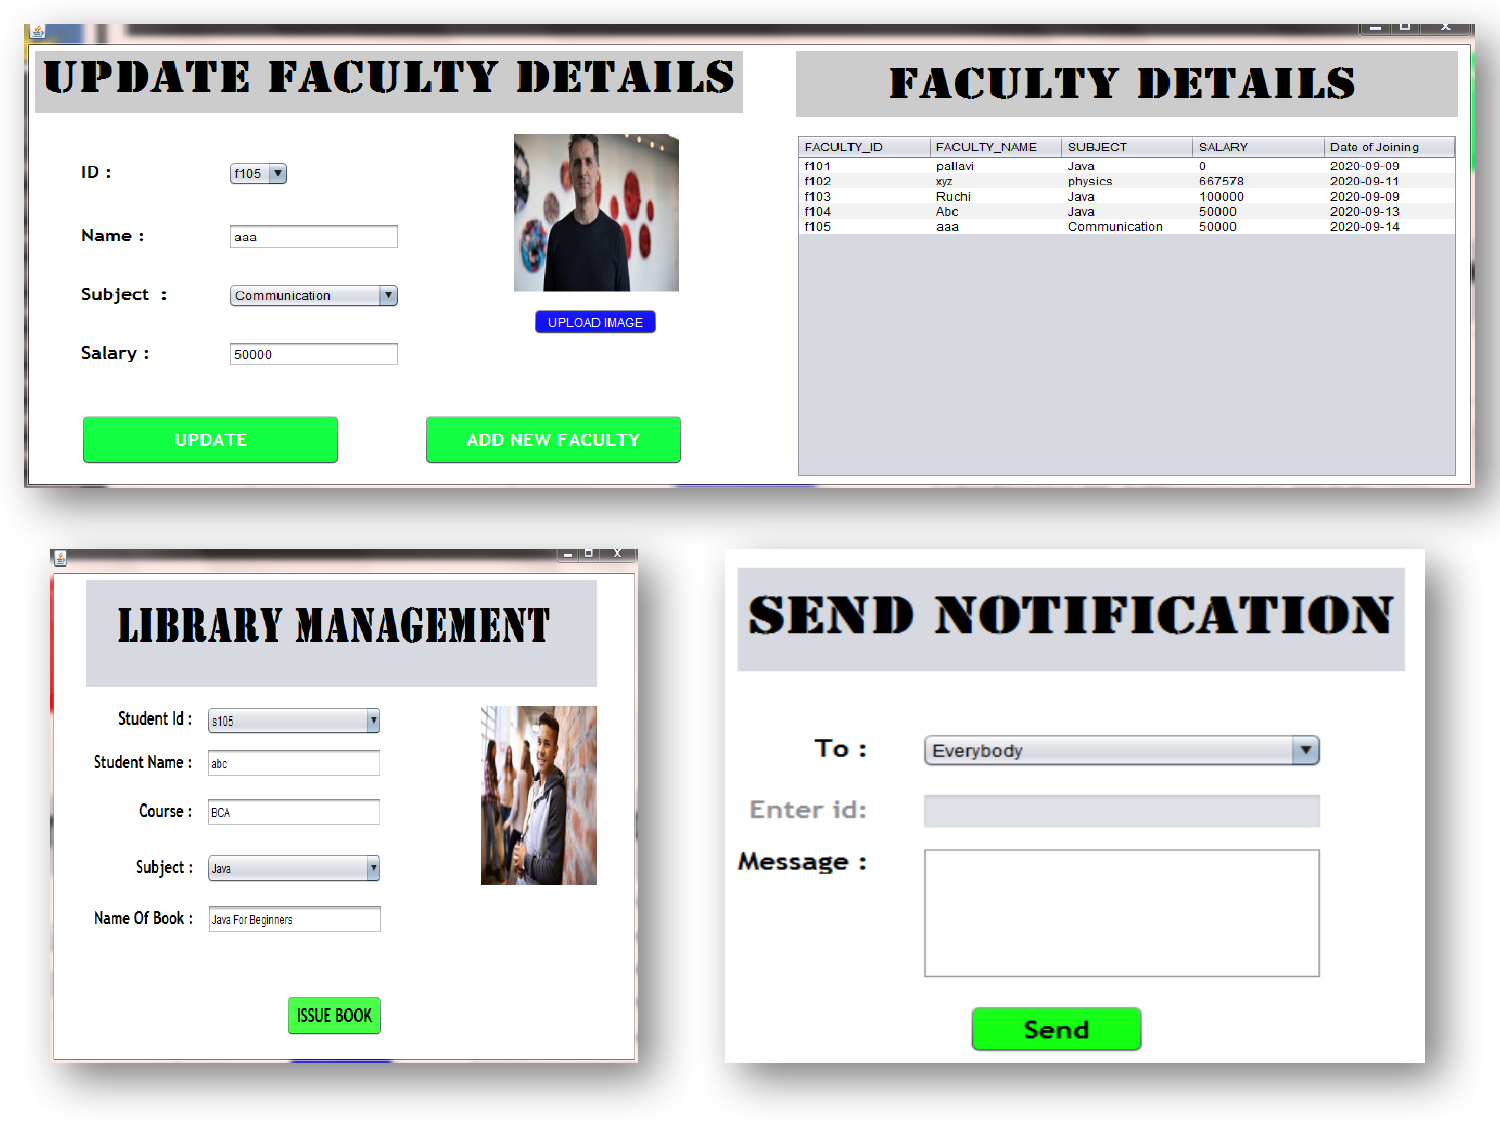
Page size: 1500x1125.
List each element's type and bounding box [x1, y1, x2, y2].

picture [724, 549, 1426, 1063]
picture [24, 24, 1476, 488]
picture [49, 549, 638, 1063]
